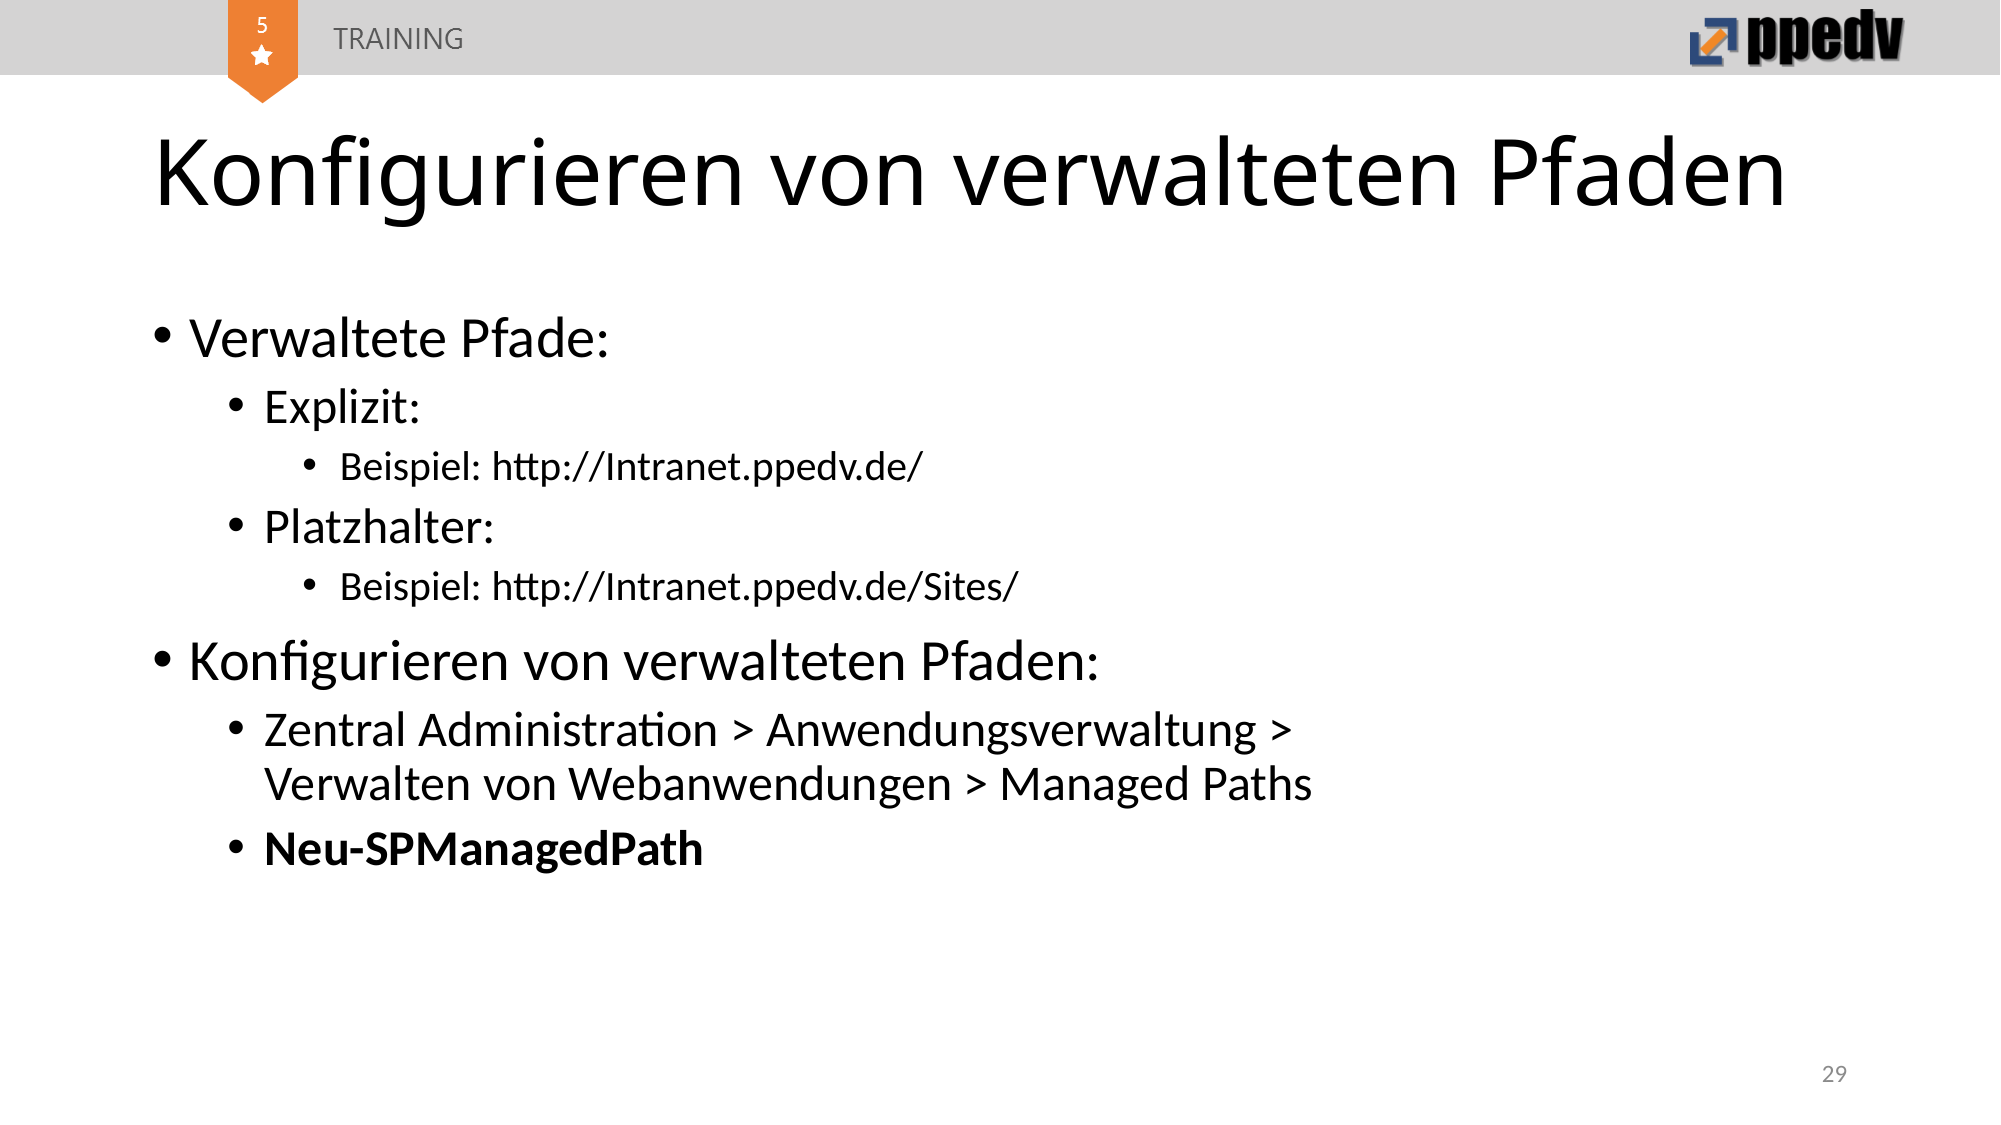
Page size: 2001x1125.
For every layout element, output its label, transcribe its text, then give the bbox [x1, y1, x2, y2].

title Konfigurieren von verwalteten Pfaden [137, 75, 1863, 278]
picture [0, 0, 2000, 104]
slide_number 29 [1412, 1042, 1863, 1103]
list Verwaltete Pfade: Explizit: Beispiel: http://Intranet.ppedv.de/ Platzhalter: Beispiel: http://Intranet.ppedv.de/Sites/ Konfigurieren von verwalteten Pfaden: Zentral Administration > Anwendungsverwaltung > Verwalten von Webanwendungen > Managed Paths Neu-SPManagedPath [137, 299, 1863, 1014]
